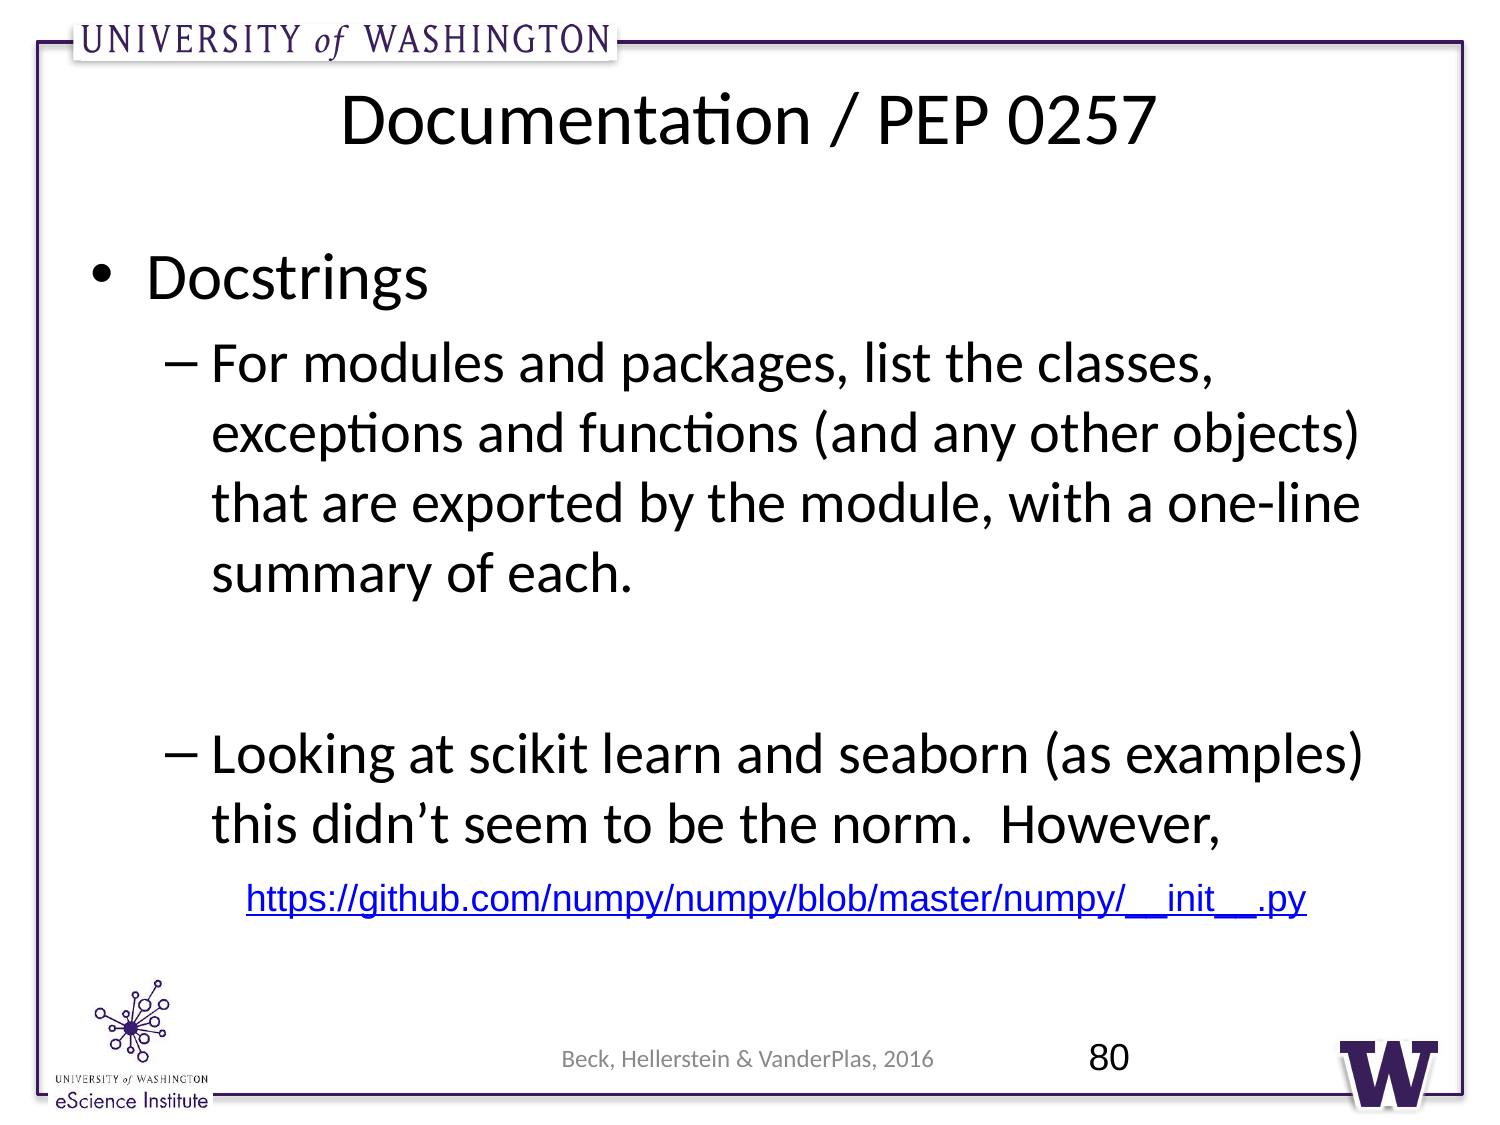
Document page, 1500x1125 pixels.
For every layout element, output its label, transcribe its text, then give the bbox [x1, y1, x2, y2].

picture [81, 24, 609, 61]
picture [48, 978, 213, 1113]
slide_number 80 [1073, 1025, 1300, 1085]
title Documentation / PEP 0257 [75, 62, 1425, 200]
list Docstrings For modules and packages, list the classes, exceptions and functions (and any other objects) that are exported by the module, with a one-line summary of each. Looking at scikit learn and seaborn (as examples) this didn’t seem to be the norm. However, [75, 224, 1425, 975]
text_box https://github.com/numpy/numpy/blob/master/numpy/__init__.py [231, 866, 1323, 972]
picture [1340, 1041, 1438, 1107]
footer Beck, Hellerstein & VanderPlas, 2016 [510, 1027, 986, 1088]
